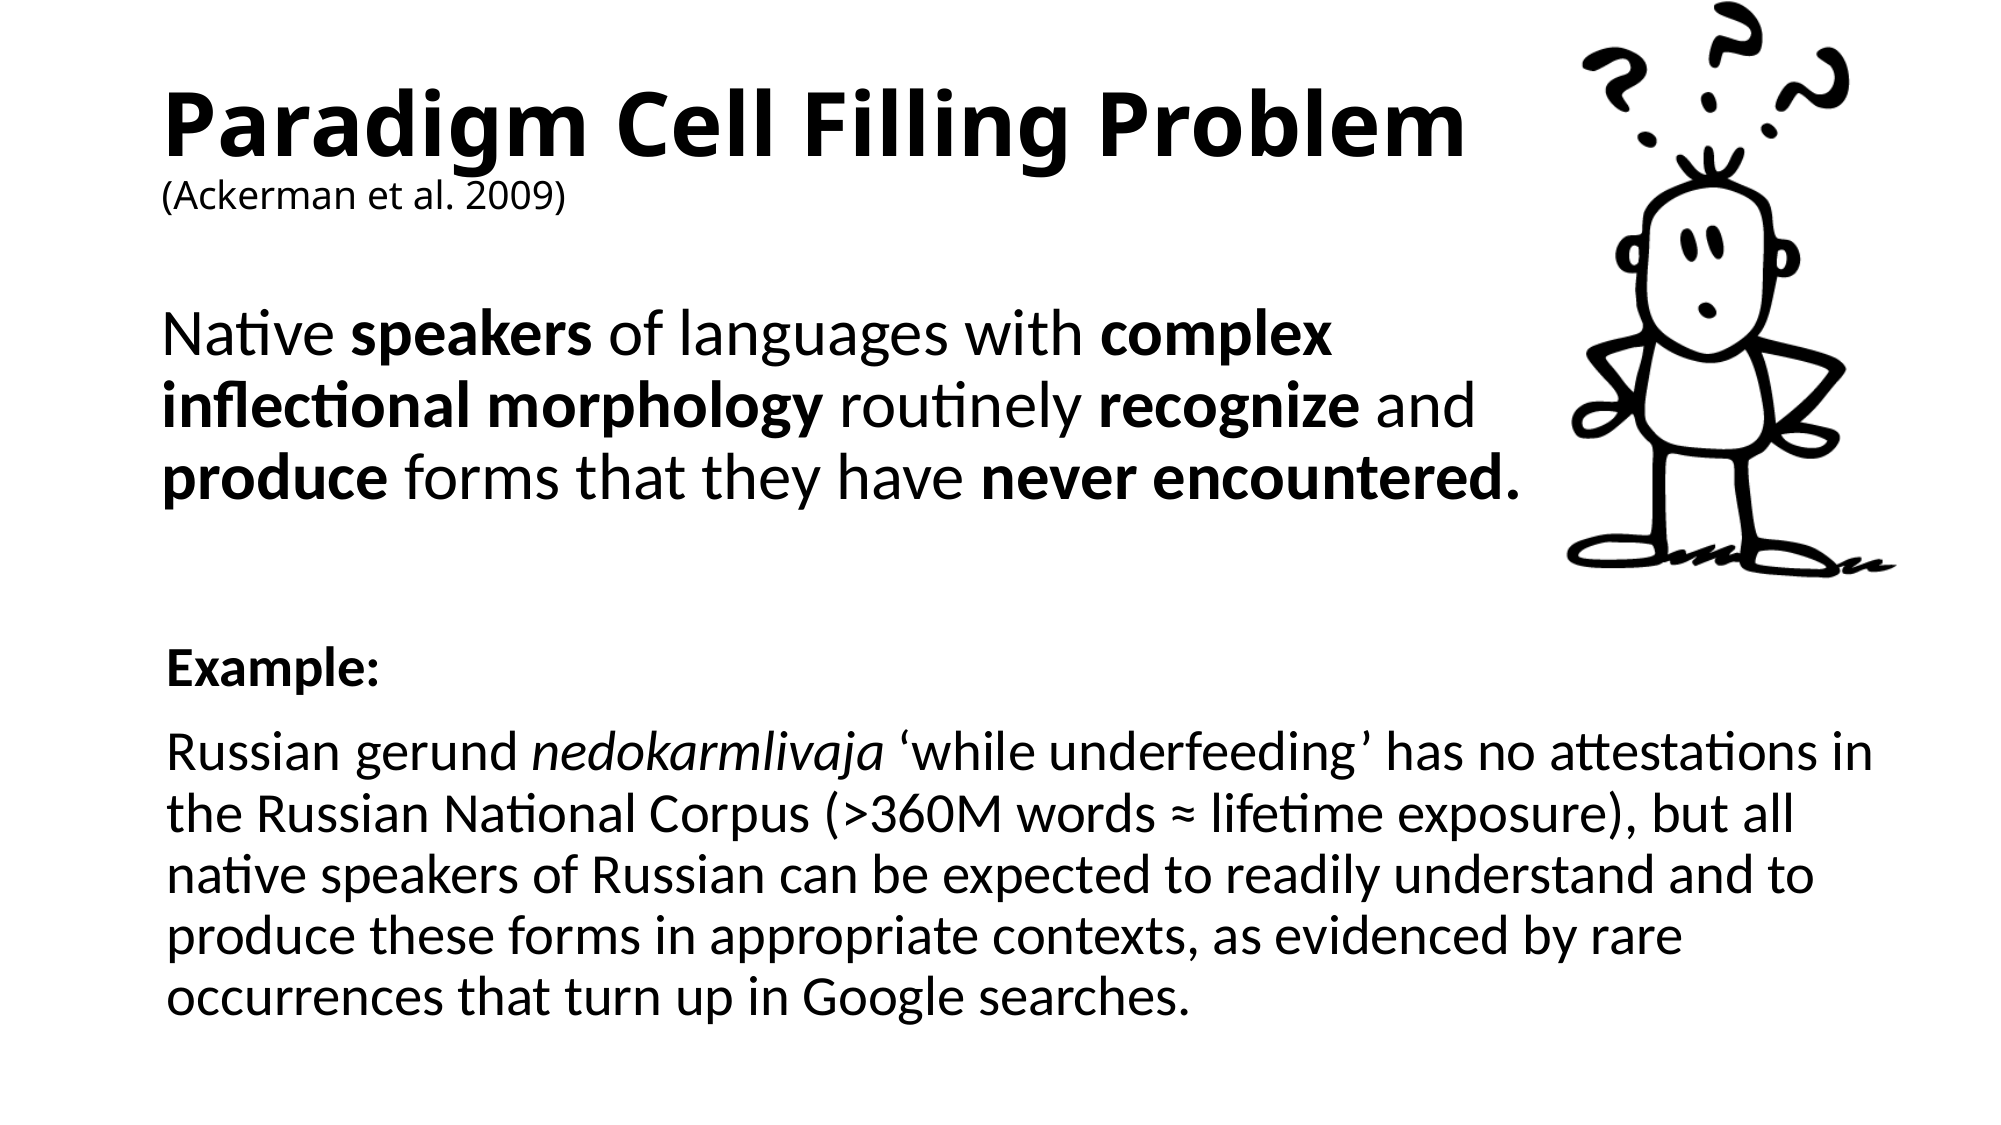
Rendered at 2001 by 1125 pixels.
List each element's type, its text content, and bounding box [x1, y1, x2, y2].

title Paradigm Cell Filling Problem (Ackerman et al. 2009) [146, 49, 1419, 249]
text_box Example: Russian gerund nedokarmlivaja ‘while underfeeding’ has no attestations in the Russian National Corpus (>360M words ≈ lifetime exposure), but all native speakers of Russian can be expected to readily understand and to produce these forms in appropriate contexts, as evidenced by rare occurrences that turn up in Google searches. [146, 628, 1943, 1040]
list Native speakers of languages with complex inflectional morphology routinely recognize and produce forms that they have never encountered. [146, 290, 1542, 602]
picture [1419, 0, 2000, 581]
